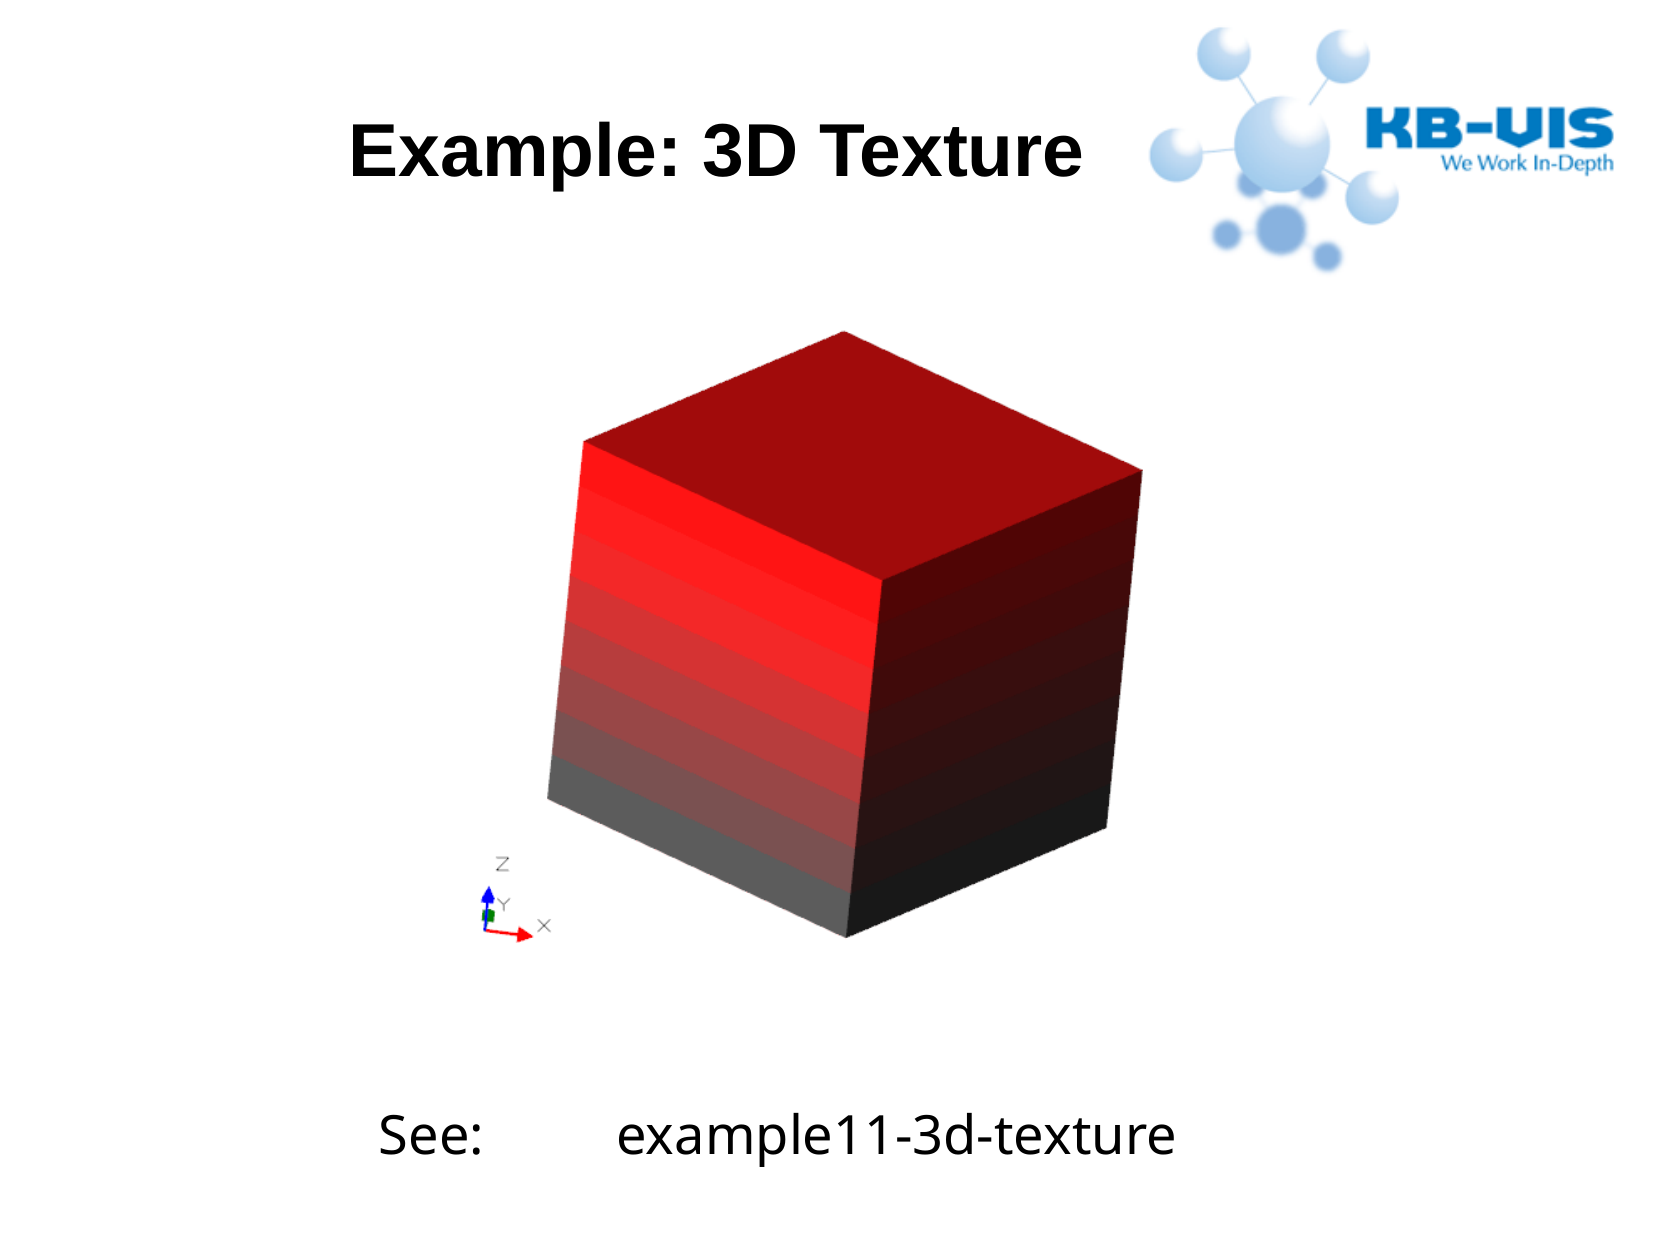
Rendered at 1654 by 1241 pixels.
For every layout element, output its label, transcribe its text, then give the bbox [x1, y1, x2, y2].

title Example: 3D Texture [294, 45, 1140, 252]
text_box See: example11-3d-texture [164, 1092, 1392, 1166]
picture [0, 0, 1654, 1241]
